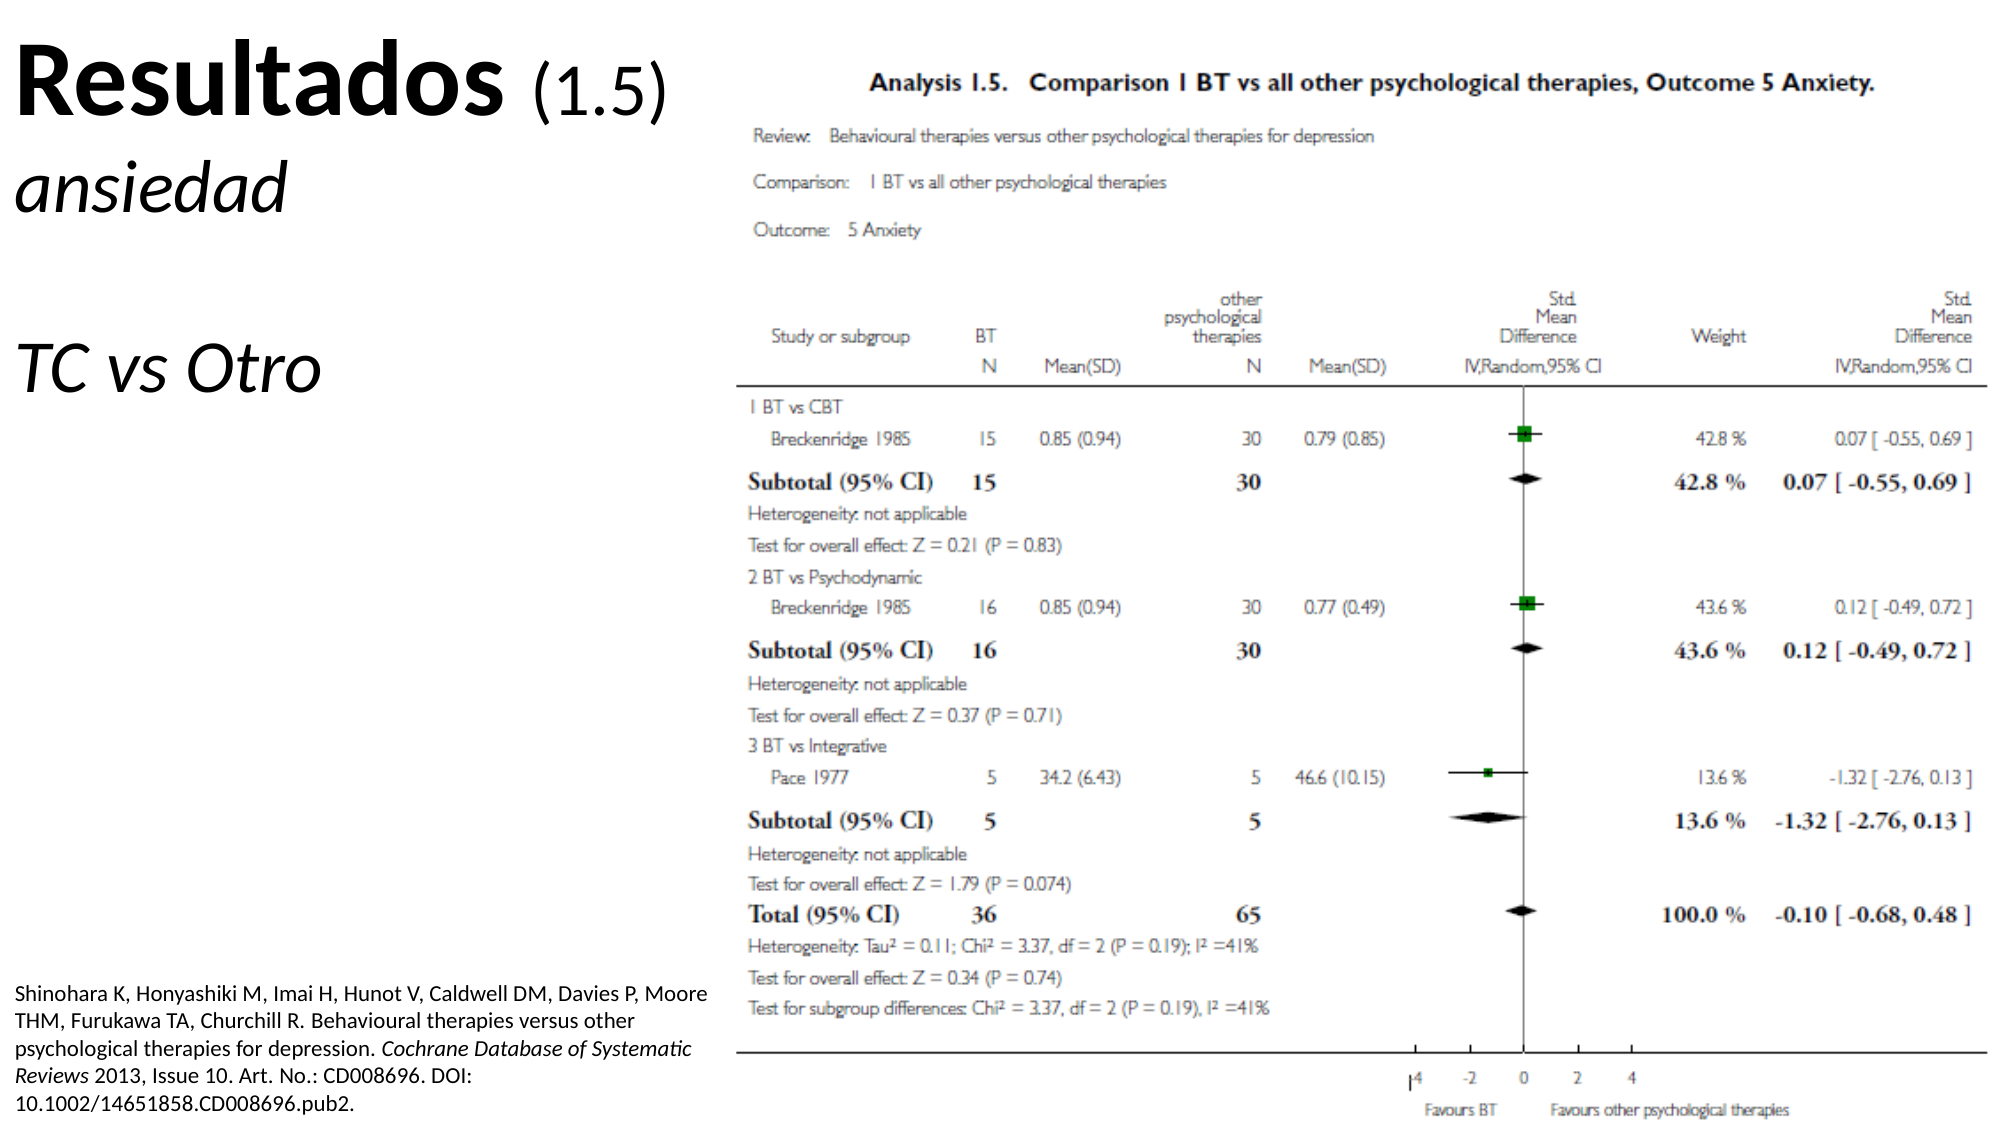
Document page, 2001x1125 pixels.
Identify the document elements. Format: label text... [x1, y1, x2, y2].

picture [736, 61, 2000, 1125]
text_box Resultados (1.5) ansiedad TC vs Otro [0, 0, 793, 460]
text_box Shinohara K, Honyashiki M, Imai H, Hunot V, Caldwell DM, Davies P, Moore THM, Furukawa TA, Churchill R. Behavioural therapies versus other psychological therapies for depression. Cochrane Database of Systematic Reviews 2013, Issue 10. Art. No.: CD008696. DOI: 10.1002/14651858.CD008696.pub2. [0, 970, 736, 1123]
